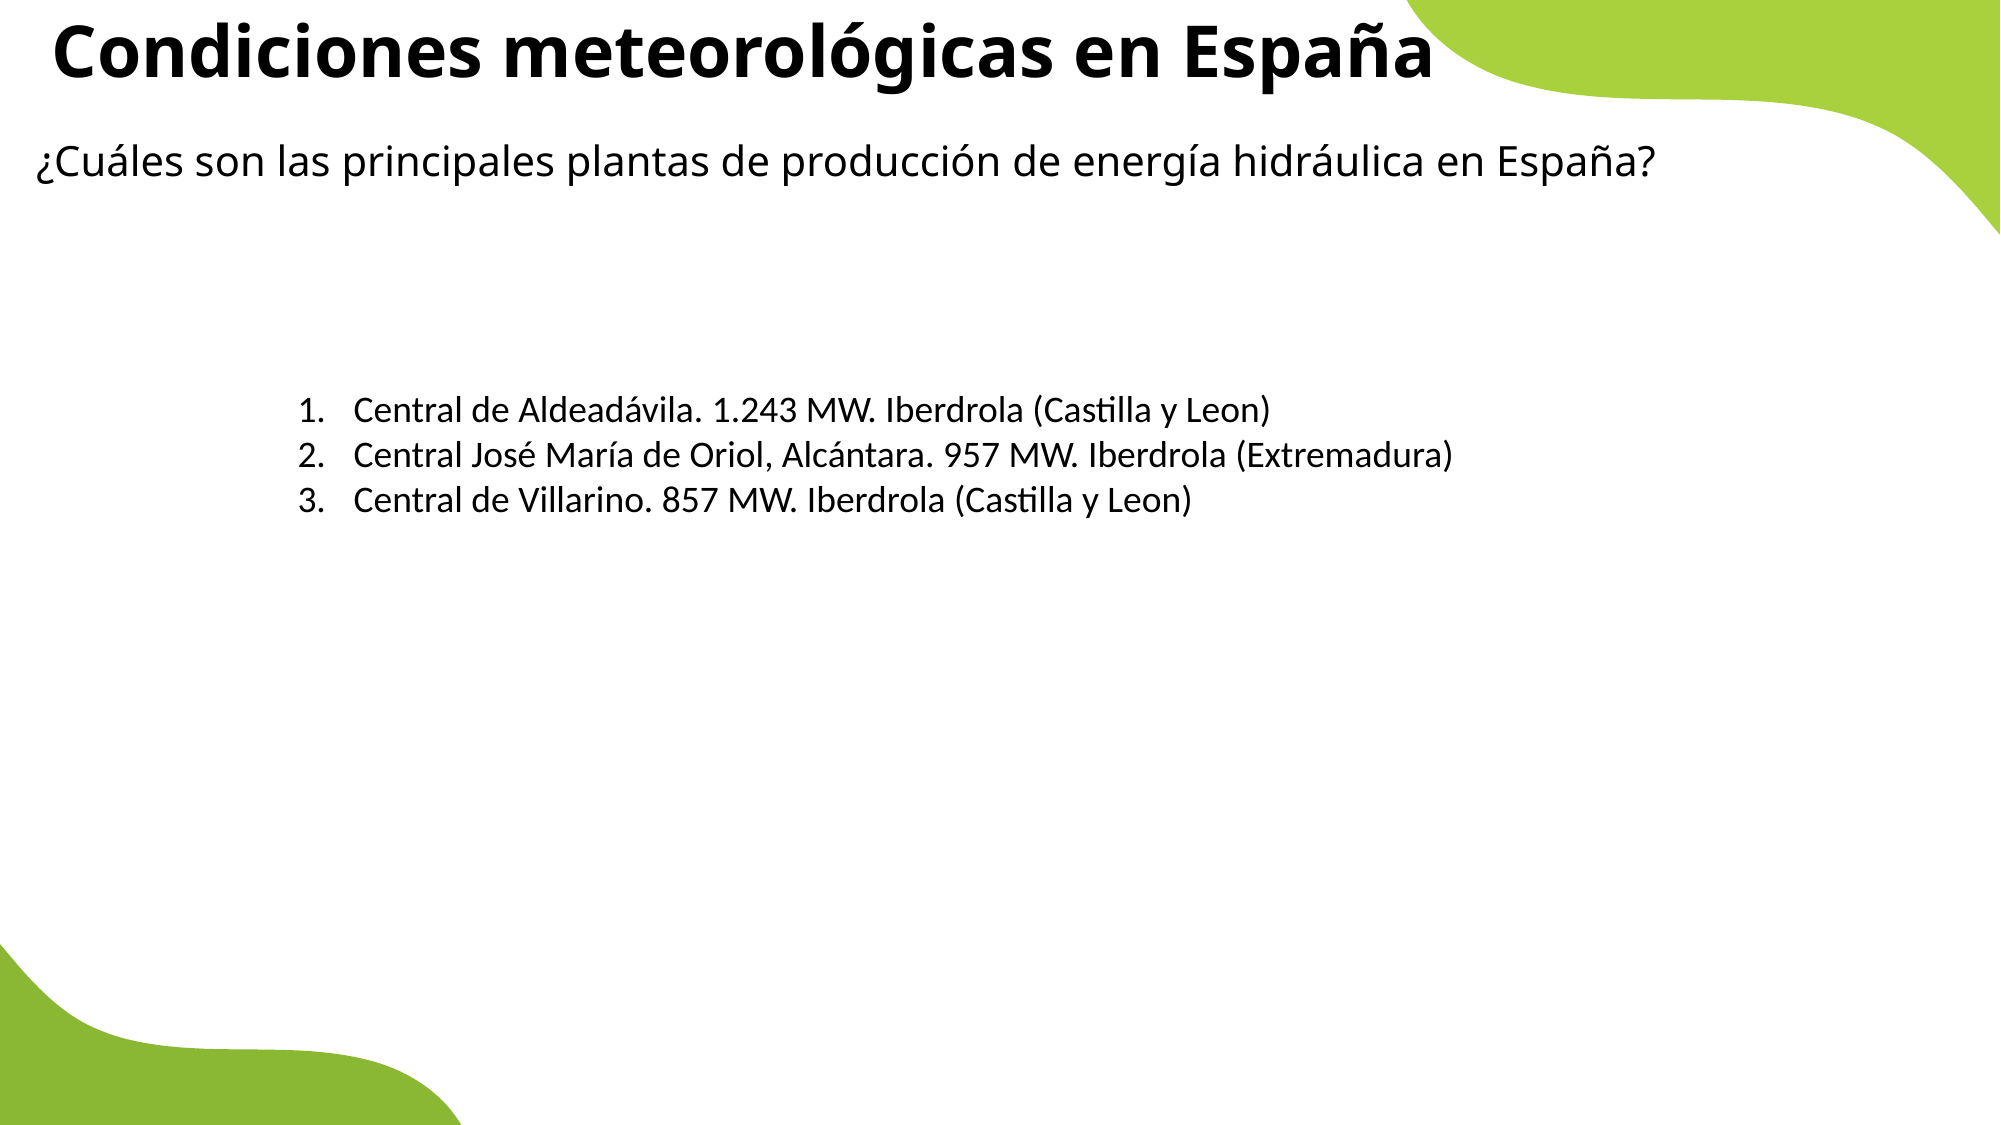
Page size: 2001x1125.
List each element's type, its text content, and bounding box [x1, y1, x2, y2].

text_box Central de Aldeadávila. 1.243 MW. Iberdrola (Castilla y Leon) Central José María de Oriol, Alcántara. 957 MW. Iberdrola (Extremadura) Central de Villarino. 857 MW. Iberdrola (Castilla y Leon) [282, 377, 1660, 572]
text_box ¿Cuáles son las principales plantas de producción de energía hidráulica en España? [0, 127, 1863, 193]
text_box Condiciones meteorológicas en España [0, 0, 1545, 109]
